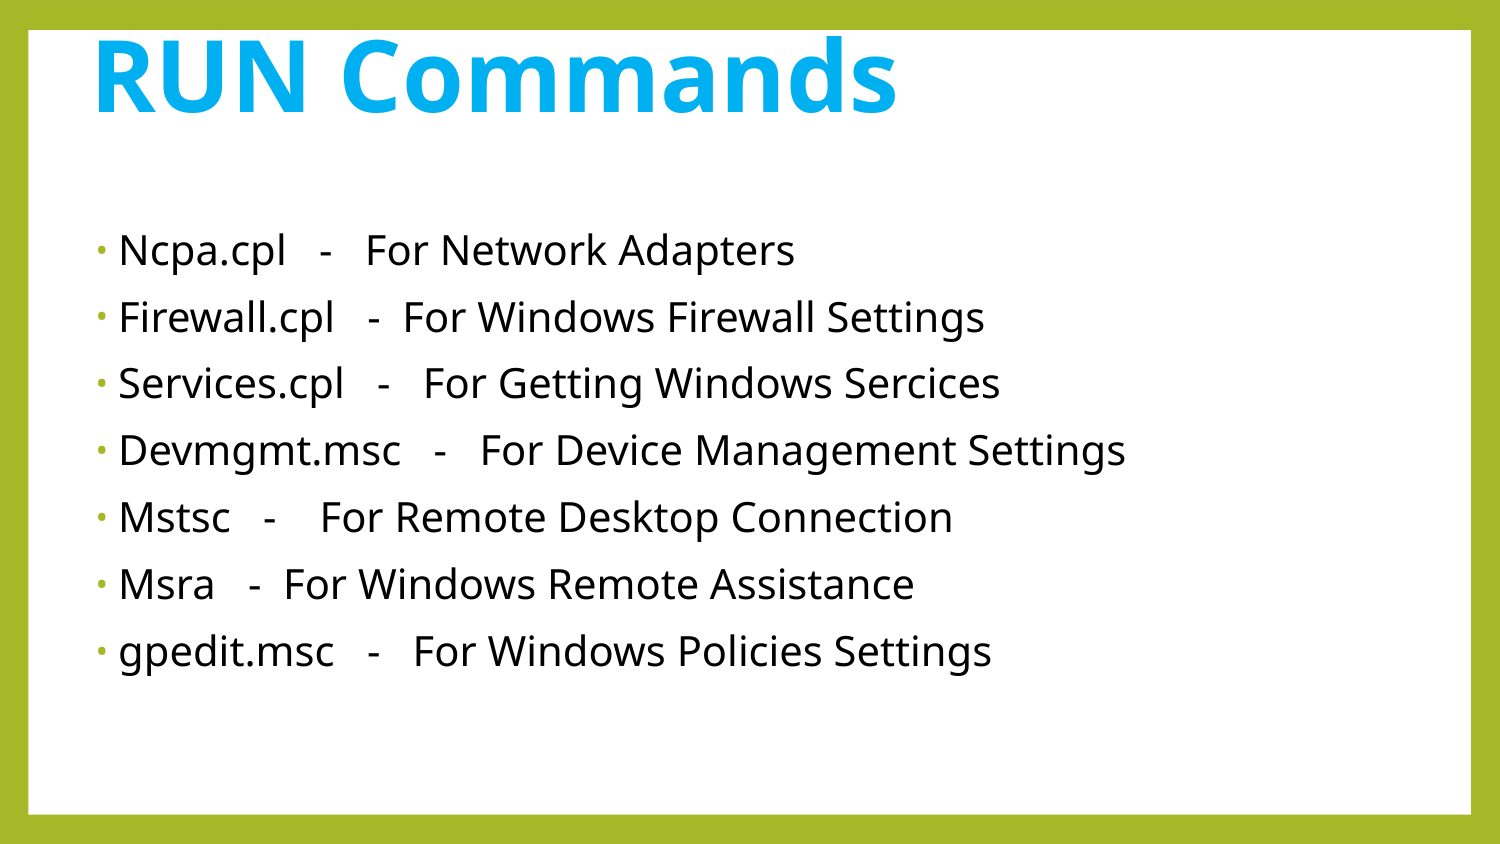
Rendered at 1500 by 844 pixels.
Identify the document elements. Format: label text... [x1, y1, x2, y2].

title RUN Commands [75, 9, 1425, 150]
list Ncpa.cpl - For Network Adapters Firewall.cpl - For Windows Firewall Settings Services.cpl - For Getting Windows Sercices Devmgmt.msc - For Device Management Settings Mstsc - For Remote Desktop Connection Msra - For Windows Remote Assistance gpedit.msc - For Windows Policies Settings [75, 221, 1425, 779]
